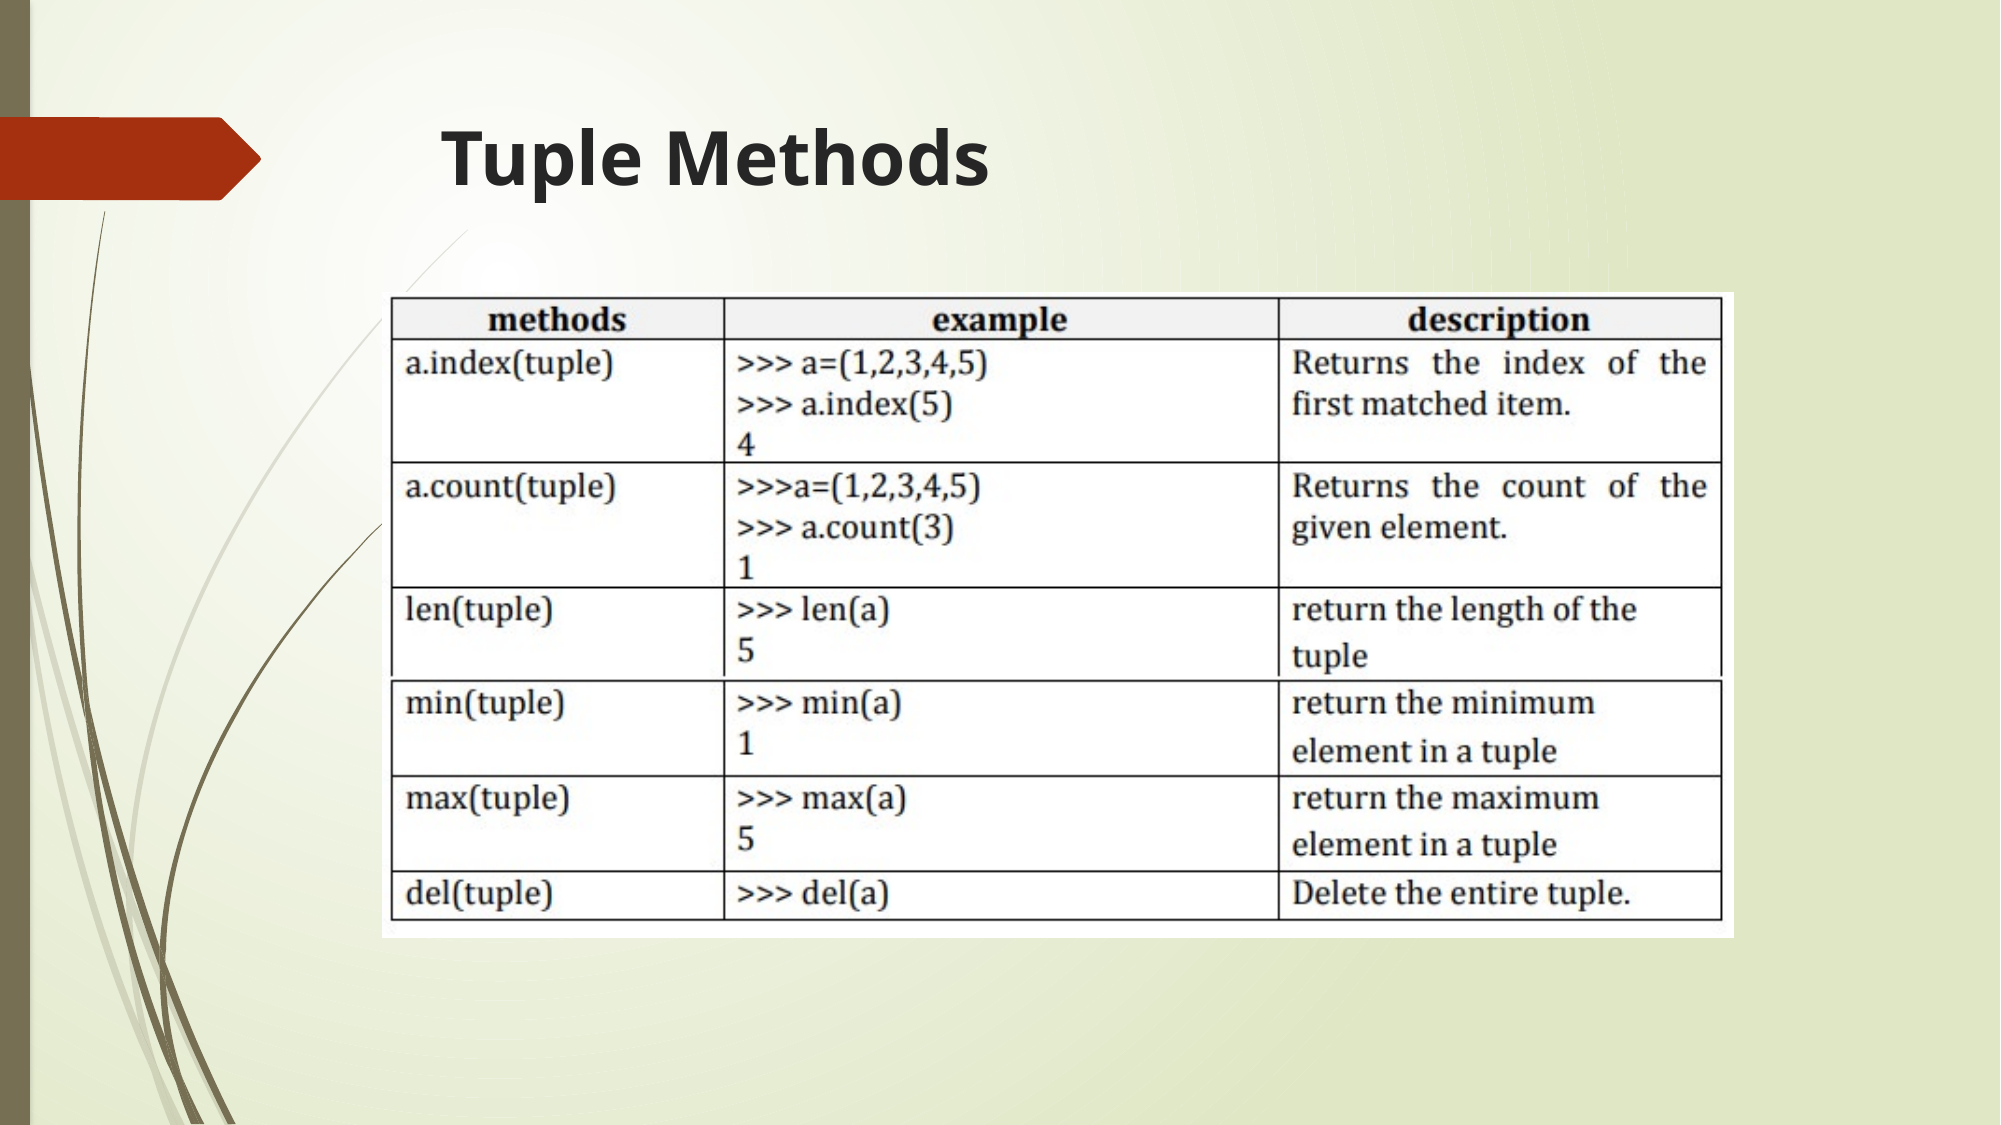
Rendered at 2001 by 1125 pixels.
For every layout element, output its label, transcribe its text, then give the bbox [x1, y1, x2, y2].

picture [382, 291, 1735, 939]
title Tuple Methods [425, 102, 1888, 313]
